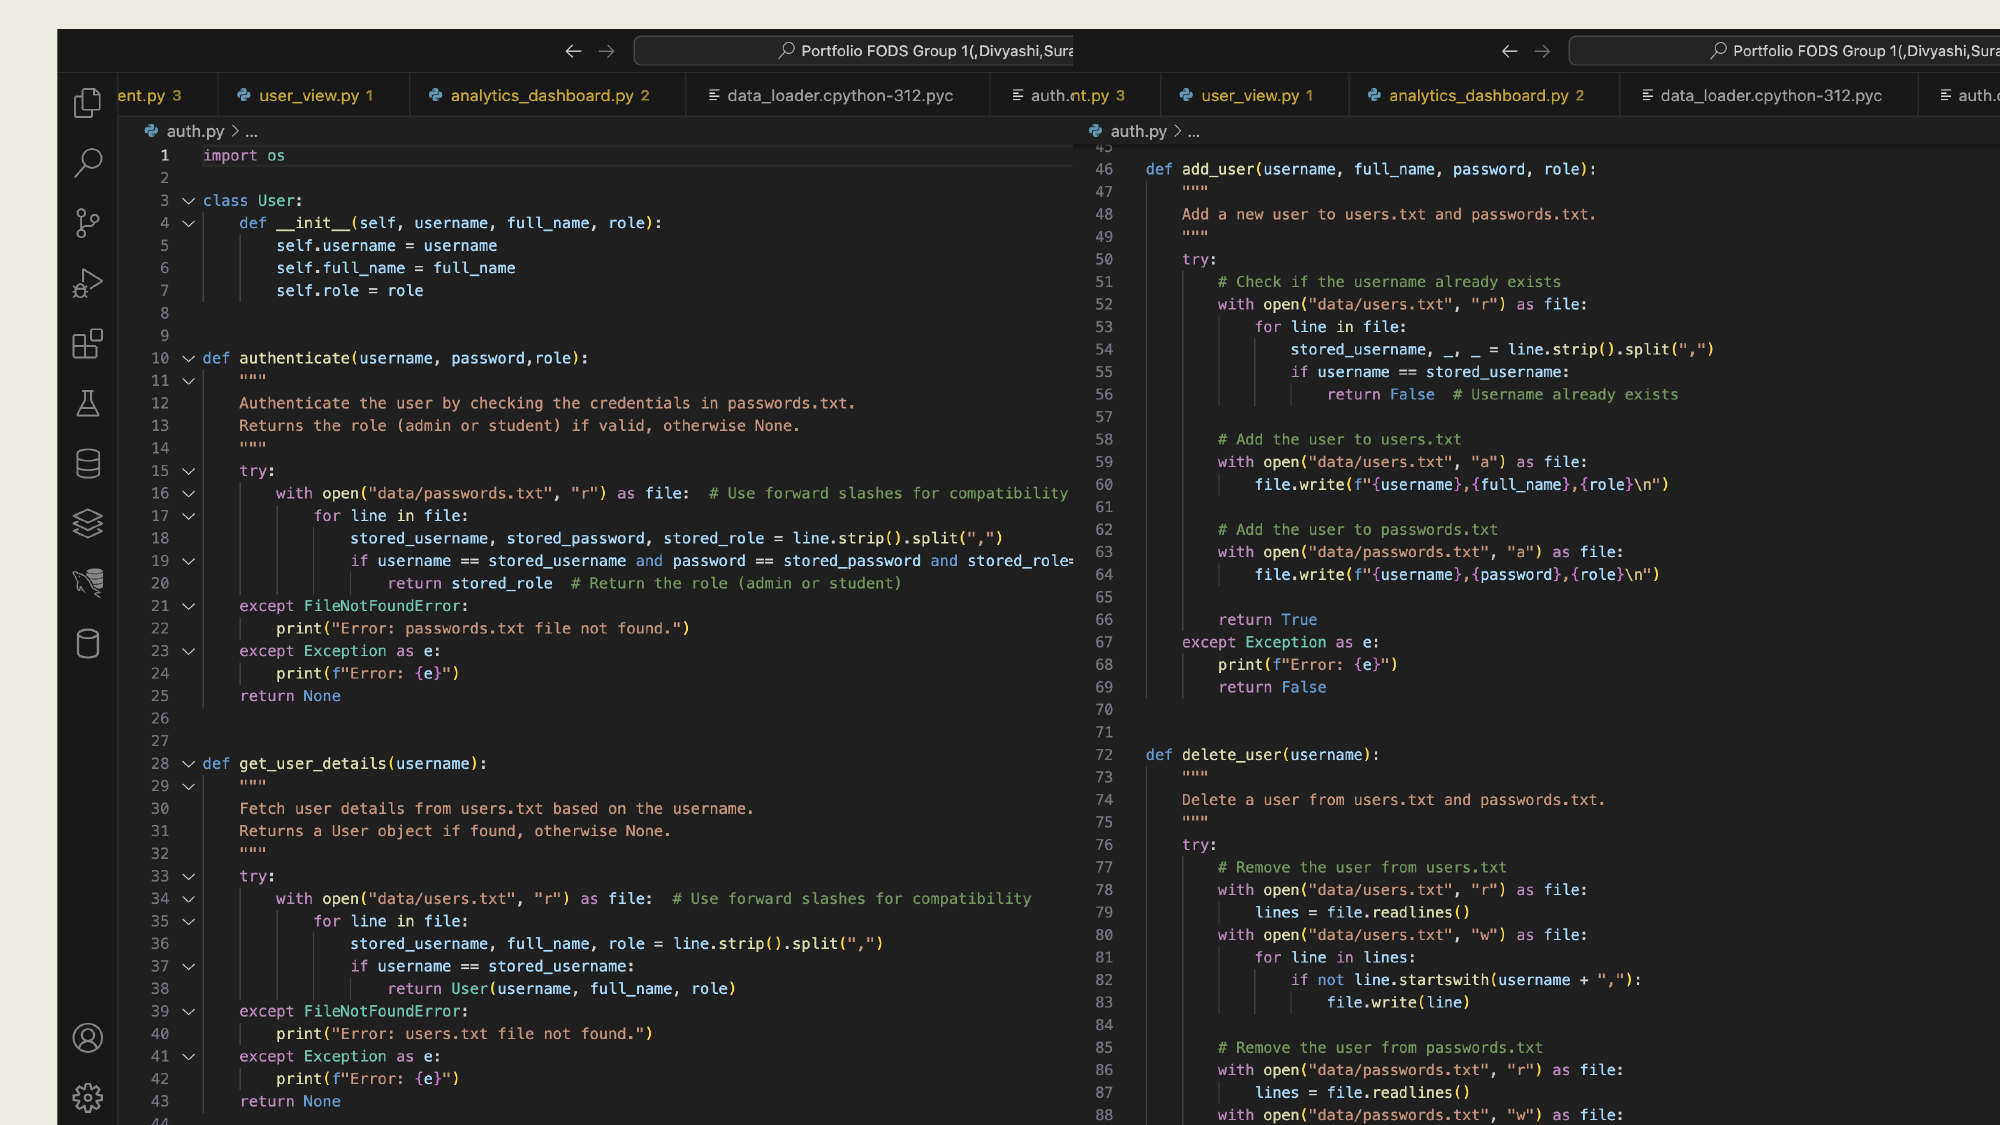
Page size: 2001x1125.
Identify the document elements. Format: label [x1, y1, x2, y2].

picture [56, 29, 2000, 1125]
text_box [0, 0, 2000, 1125]
